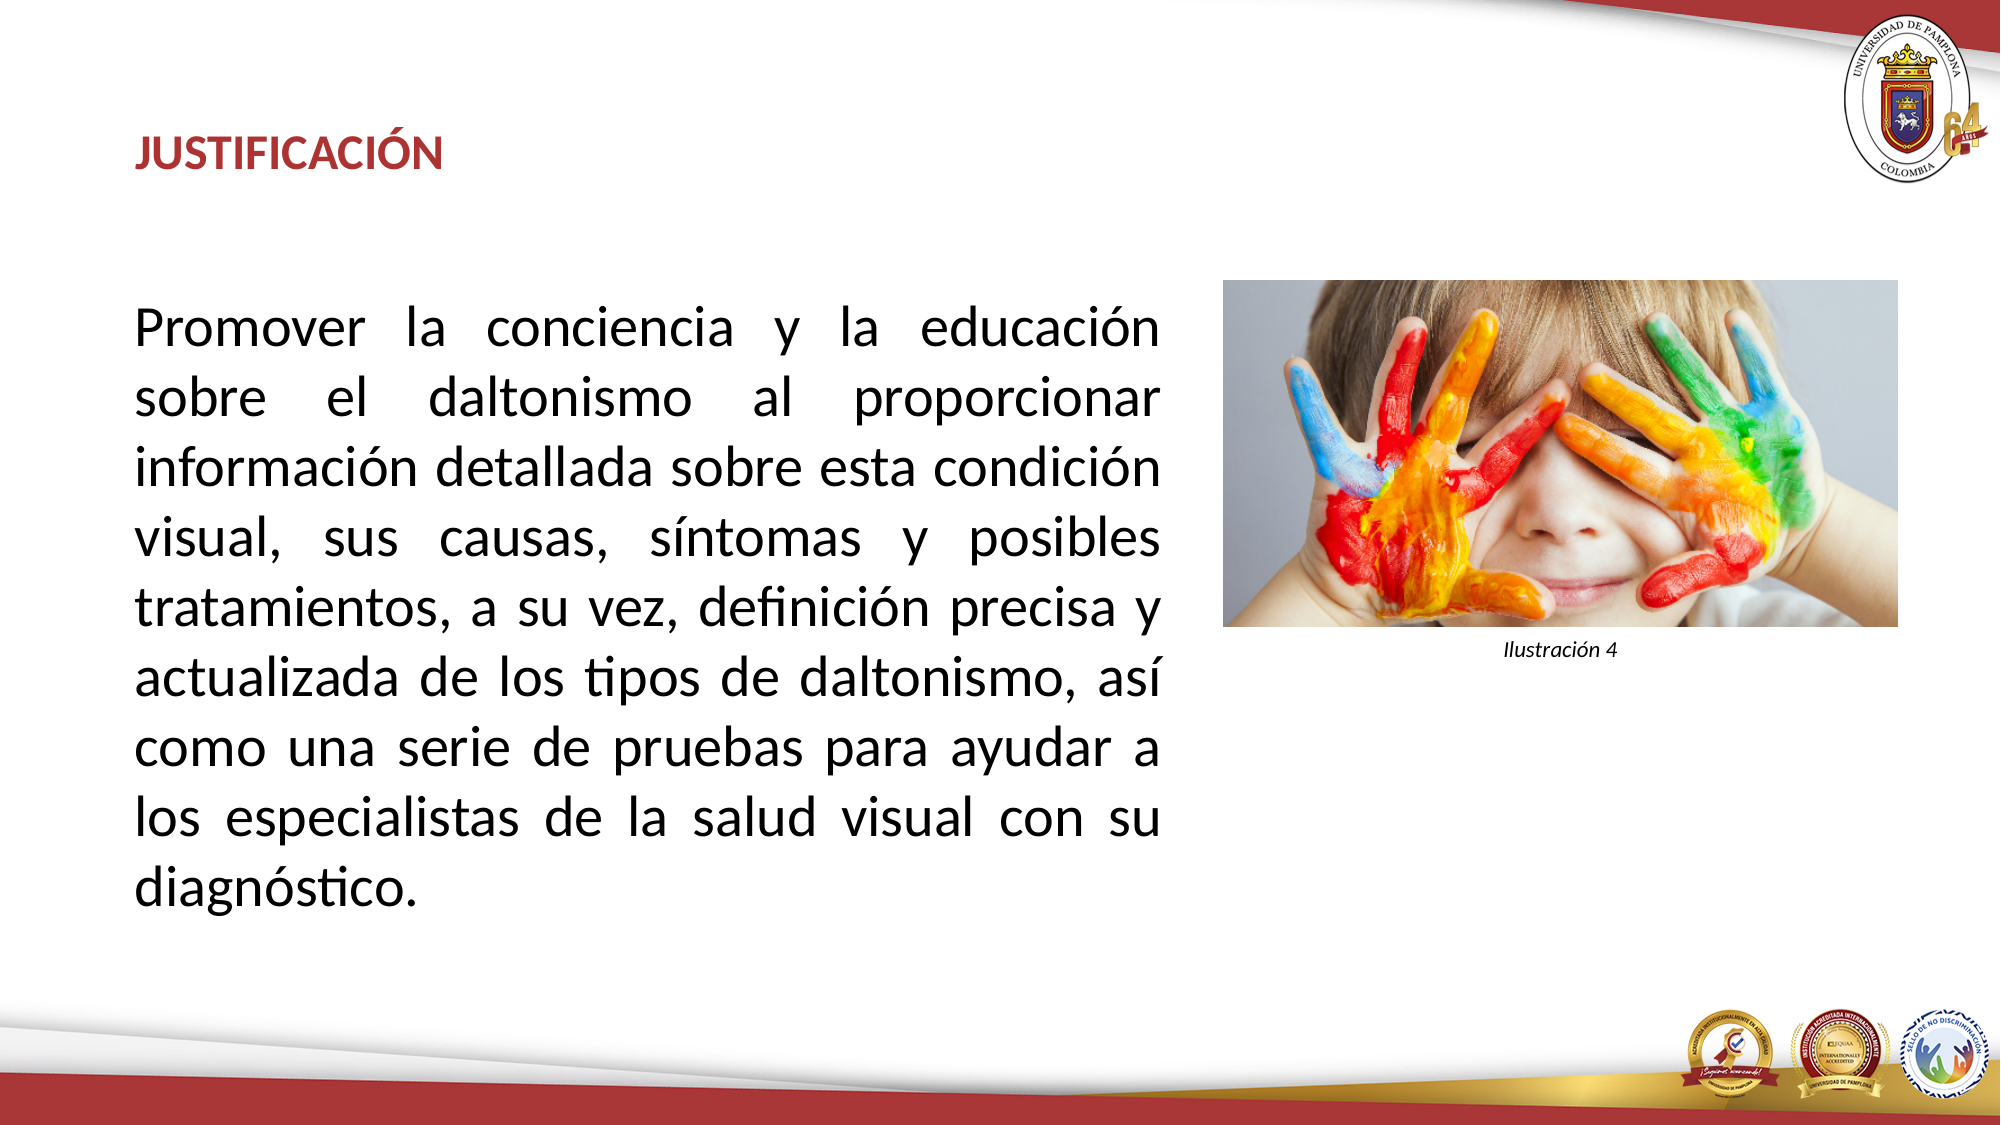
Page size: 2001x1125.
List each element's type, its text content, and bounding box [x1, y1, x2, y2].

text_box Promover la conciencia y la educación sobre el daltonismo al proporcionar información detallada sobre esta condición visual, sus causas, síntomas y posibles tratamientos, a su vez, definición precisa y actualizada de los tipos de daltonismo, así como una serie de pruebas para ayudar a los especialistas de la salud visual con su diagnóstico. [120, 280, 1177, 926]
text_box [1223, 280, 1898, 683]
title JUSTIFICACIÓN [120, 119, 1808, 281]
picture [0, 0, 2000, 1125]
